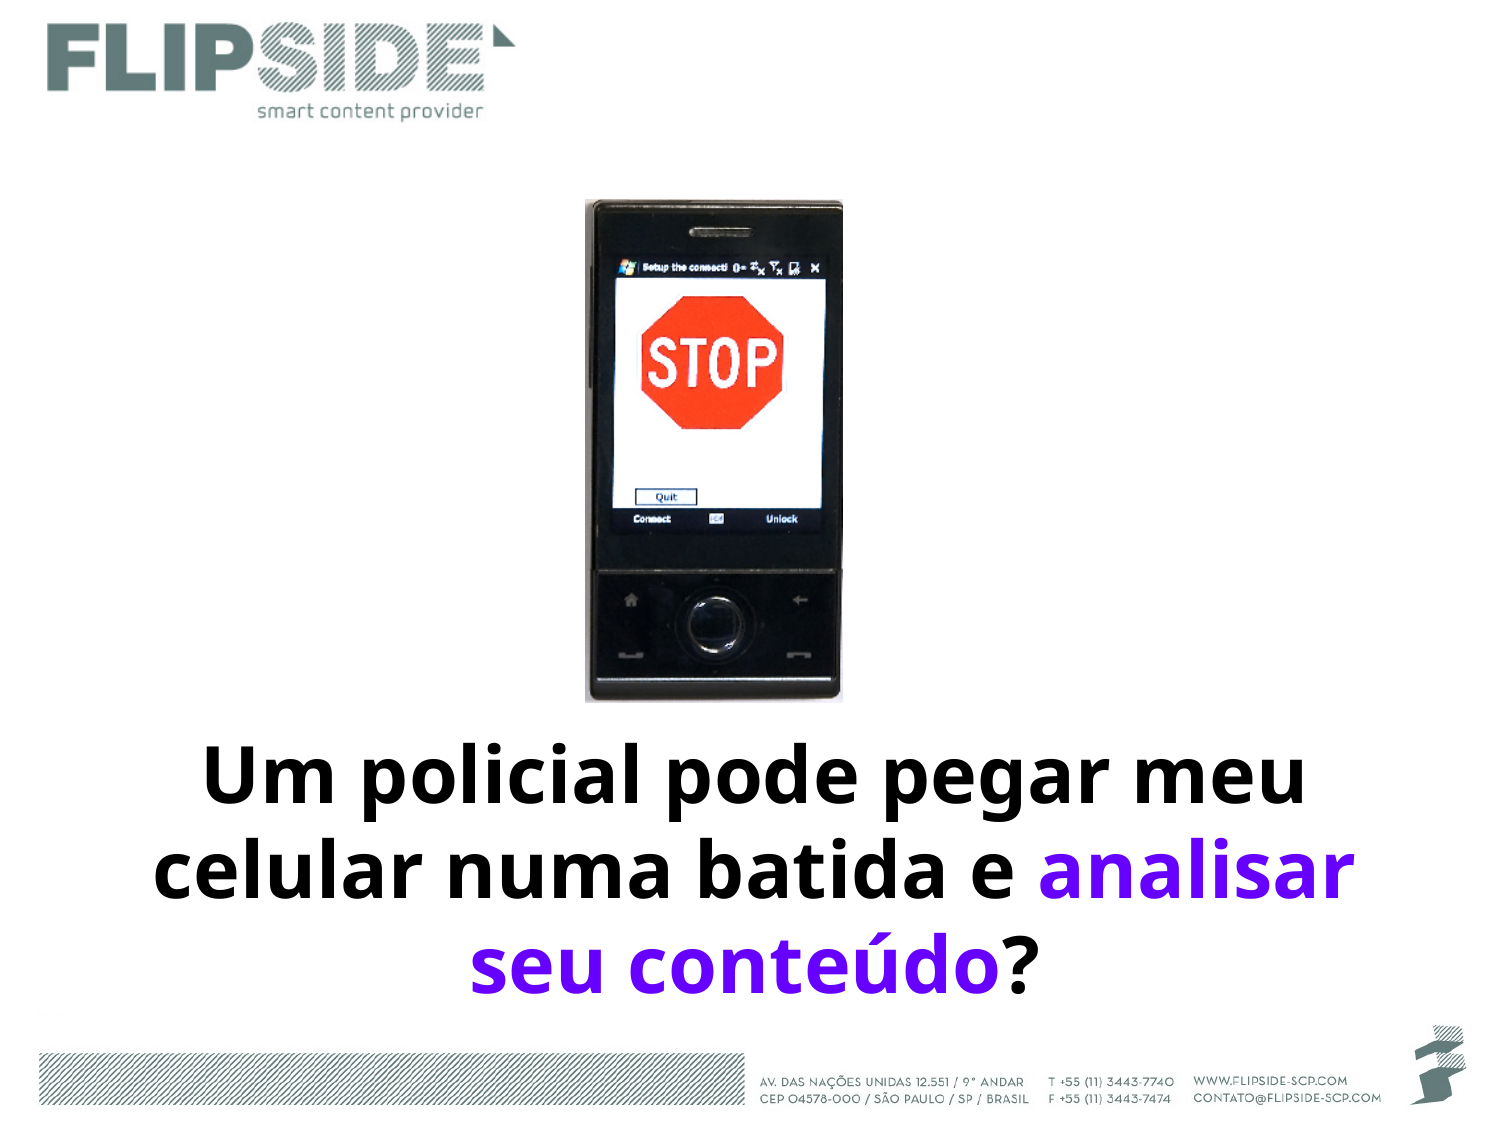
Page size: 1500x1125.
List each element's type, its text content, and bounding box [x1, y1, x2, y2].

picture [0, 1012, 1500, 1125]
text_box Um policial pode pegar meu celular numa batida e analisar seu conteúdo? [70, 808, 1440, 925]
picture [0, 0, 1500, 137]
picture [585, 198, 843, 704]
